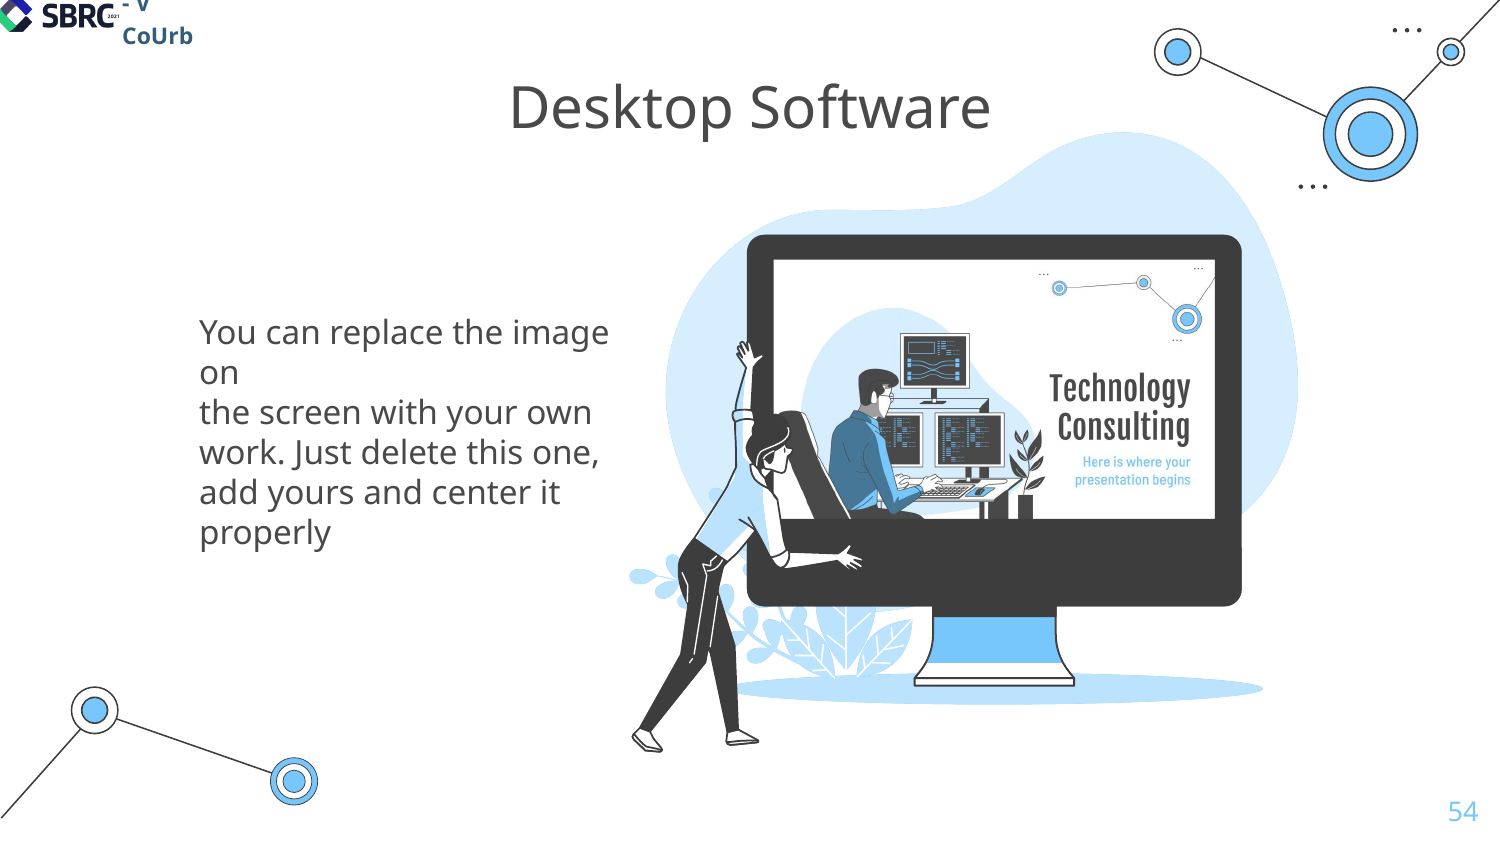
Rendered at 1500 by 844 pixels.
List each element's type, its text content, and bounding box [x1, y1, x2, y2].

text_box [628, 132, 1301, 753]
title Desktop Software [344, 56, 1157, 153]
slide_number ‹#› [1403, 779, 1494, 844]
picture [0, 0, 119, 32]
list You can replace the image on the screen with your own work. Just delete this one, add yours and center it properly [184, 319, 623, 543]
